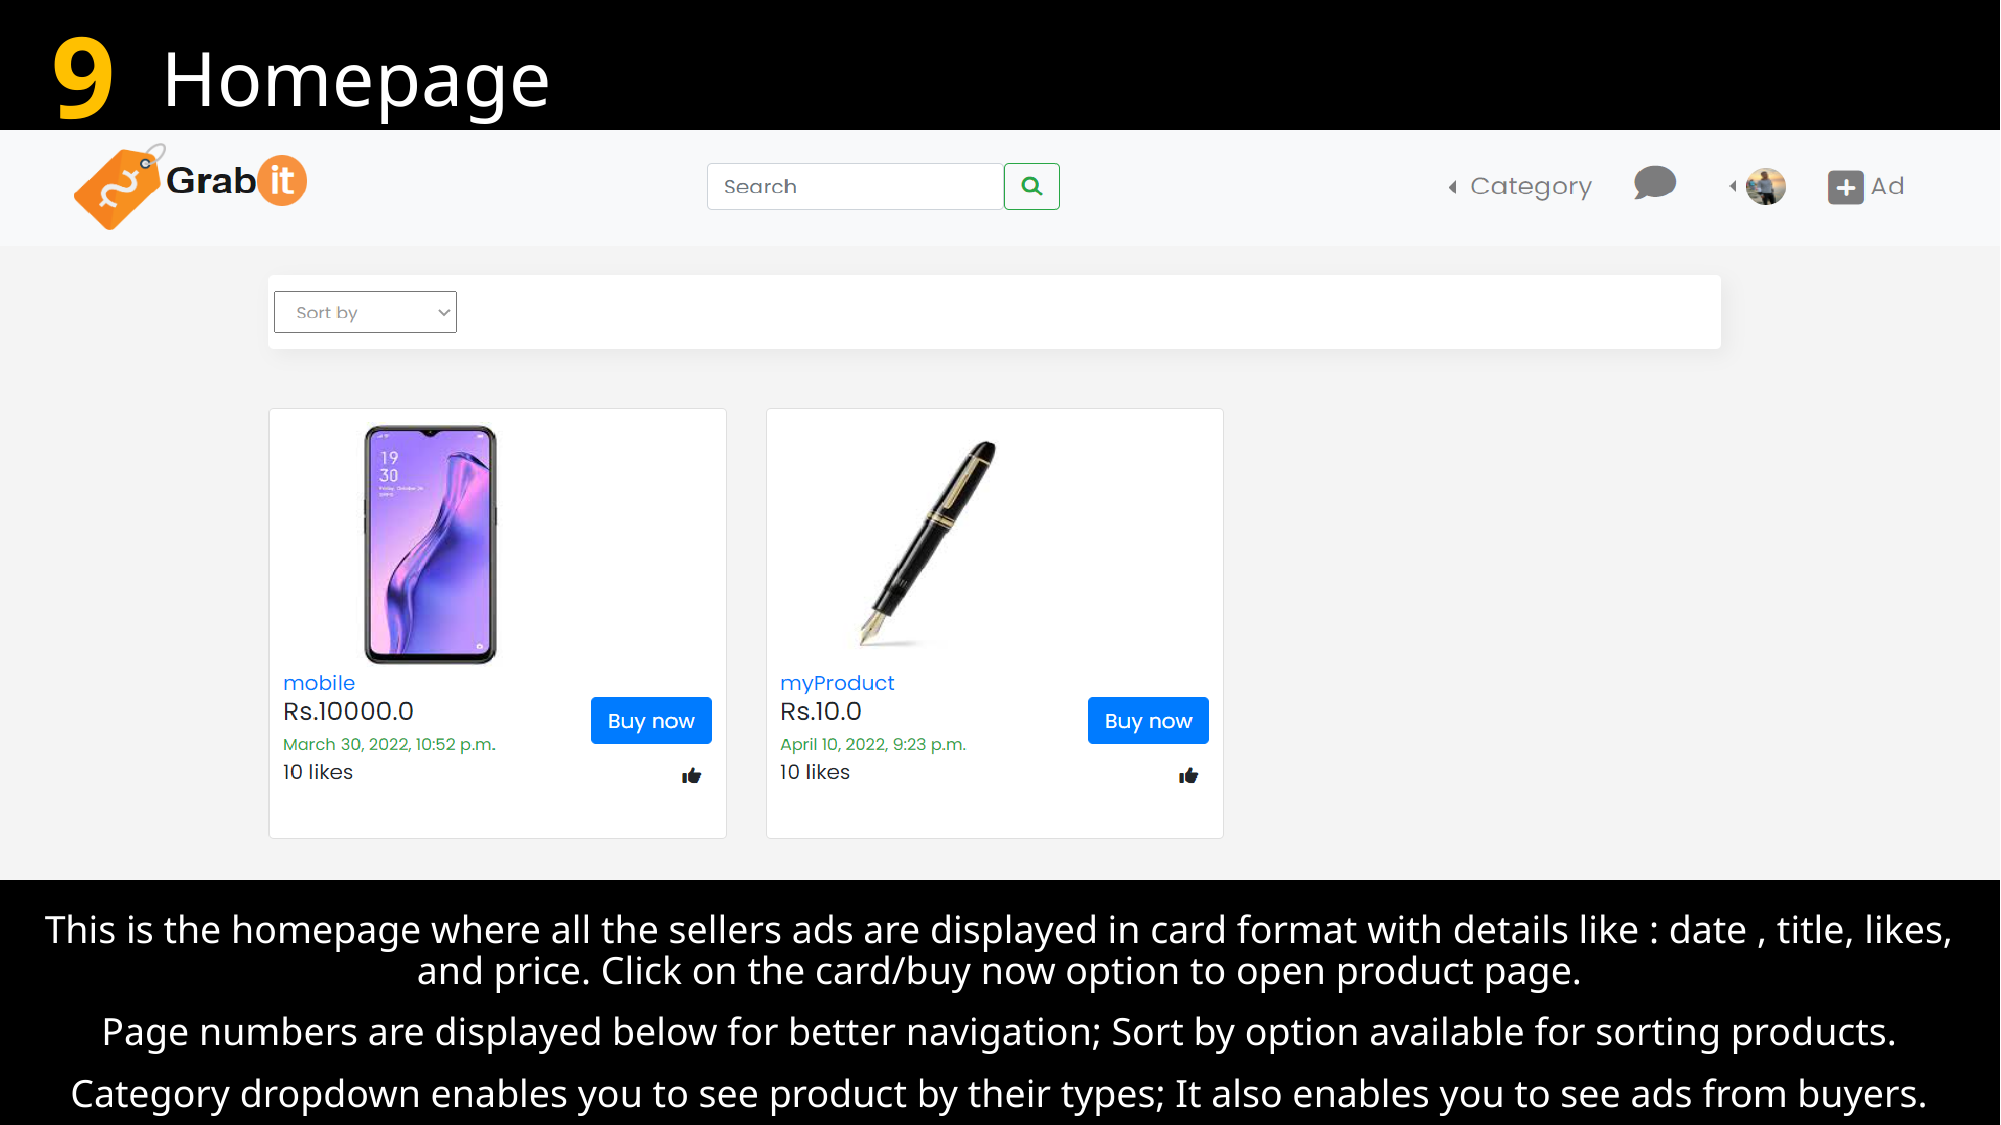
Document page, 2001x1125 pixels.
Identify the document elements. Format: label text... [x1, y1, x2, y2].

list 9 [0, 13, 167, 130]
list Homepage [167, 34, 857, 130]
list This is the homepage where all the sellers ads are displayed in card format with details like : date , title, likes, and price. Click on the card/buy now option to open product page. Page numbers are displayed below for better navigation; Sort by option available for sorting products. Category dropdown enables you to see product by their types; It also enables you to see ads from buyers. [0, 904, 2000, 1125]
picture [0, 130, 2000, 880]
